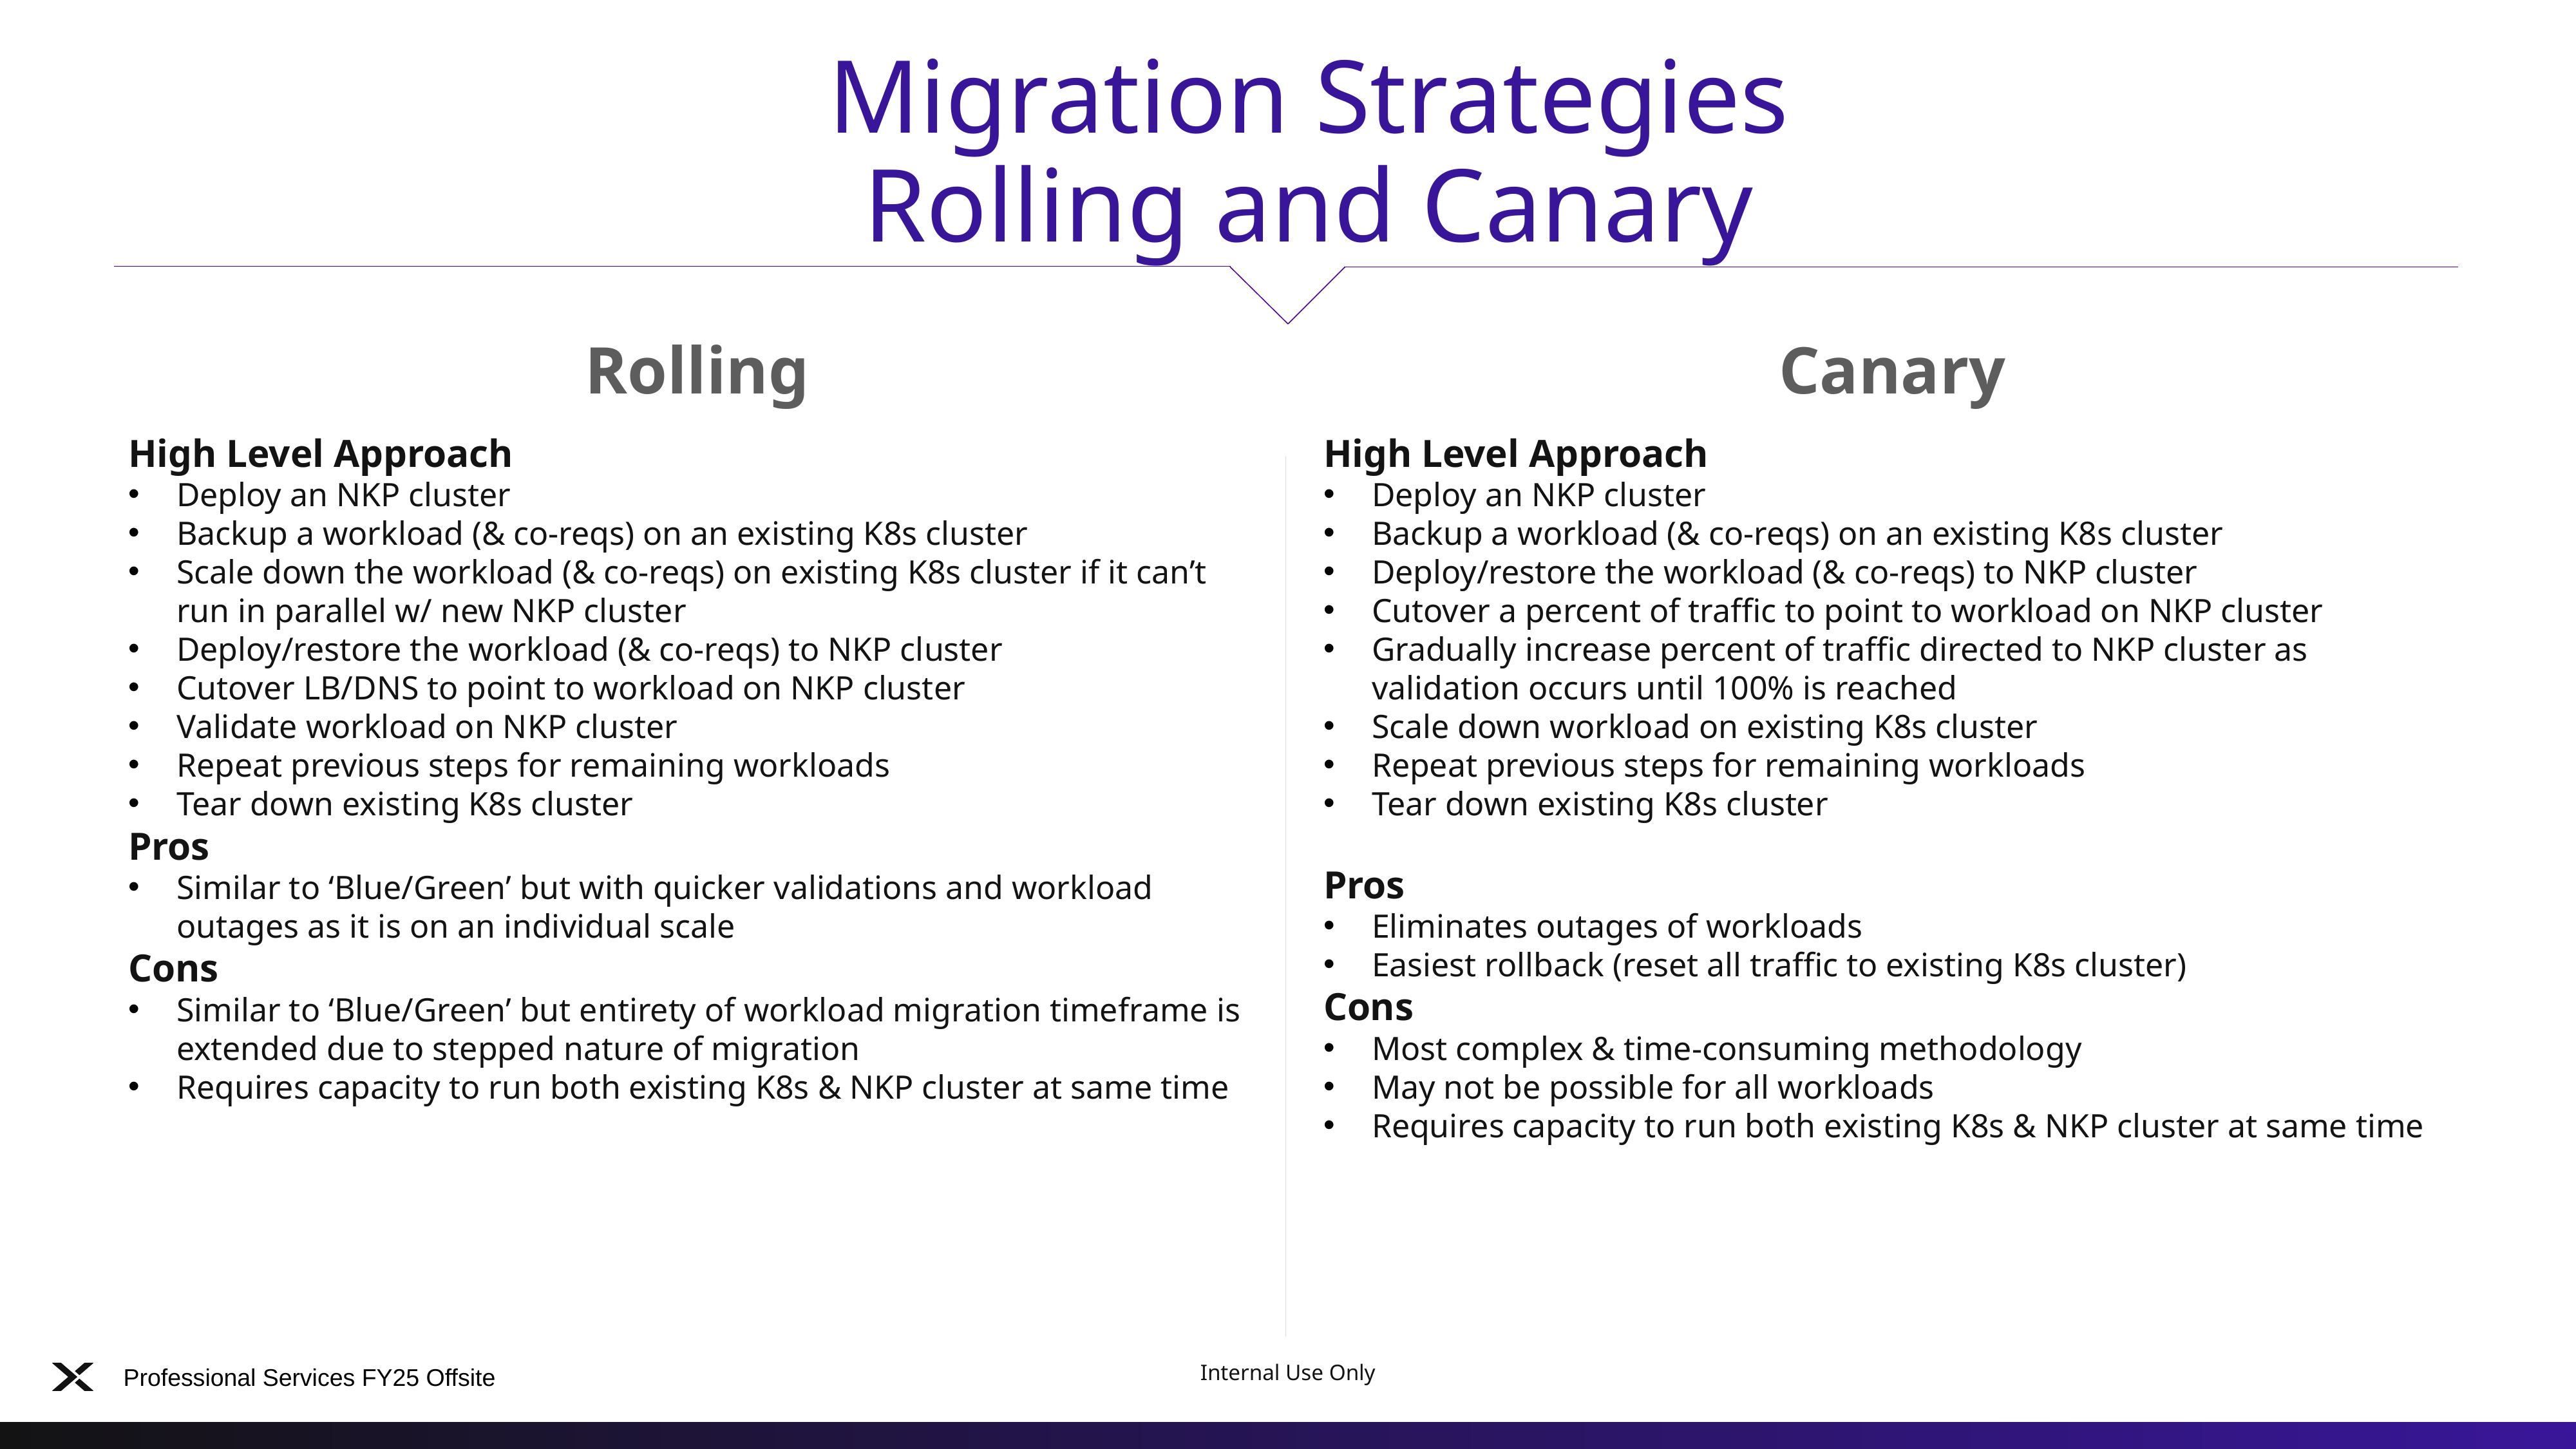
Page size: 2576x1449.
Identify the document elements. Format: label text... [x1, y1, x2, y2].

text_box Rolling High Level Approach Deploy an NKP cluster Backup a workload (& co-reqs) on an existing K8s cluster Scale down the workload (& co-reqs) on existing K8s cluster if it can’t run in parallel w/ new NKP cluster Deploy/restore the workload (& co-reqs) to NKP cluster Cutover LB/DNS to point to workload on NKP cluster Validate workload on NKP cluster Repeat previous steps for remaining workloads Tear down existing K8s cluster Pros Similar to ‘Blue/Green’ but with quicker validations and workload outages as it is on an individual scale Cons Similar to ‘Blue/Green’ but entirety of workload migration timeframe is extended due to stepped nature of migration Requires capacity to run both existing K8s & NKP cluster at same time [109, 319, 1286, 1199]
text_box Canary High Level Approach Deploy an NKP cluster Backup a workload (& co-reqs) on an existing K8s cluster Deploy/restore the workload (& co-reqs) to NKP cluster Cutover a percent of traffic to point to workload on NKP cluster Gradually increase percent of traffic directed to NKP cluster as validation occurs until 100% is reached Scale down workload on existing K8s cluster Repeat previous steps for remaining workloads Tear down existing K8s cluster Pros Eliminates outages of workloads Easiest rollback (reset all traffic to existing K8s cluster) Cons Most complex & time-consuming methodology May not be possible for all workloads Requires capacity to run both existing K8s & NKP cluster at same time [1303, 319, 2481, 1193]
text_box Professional Services FY25 Offsite [123, 1332, 1309, 1421]
picture [52, 1363, 93, 1391]
title Migration Strategies Rolling and Canary [137, 36, 2481, 189]
